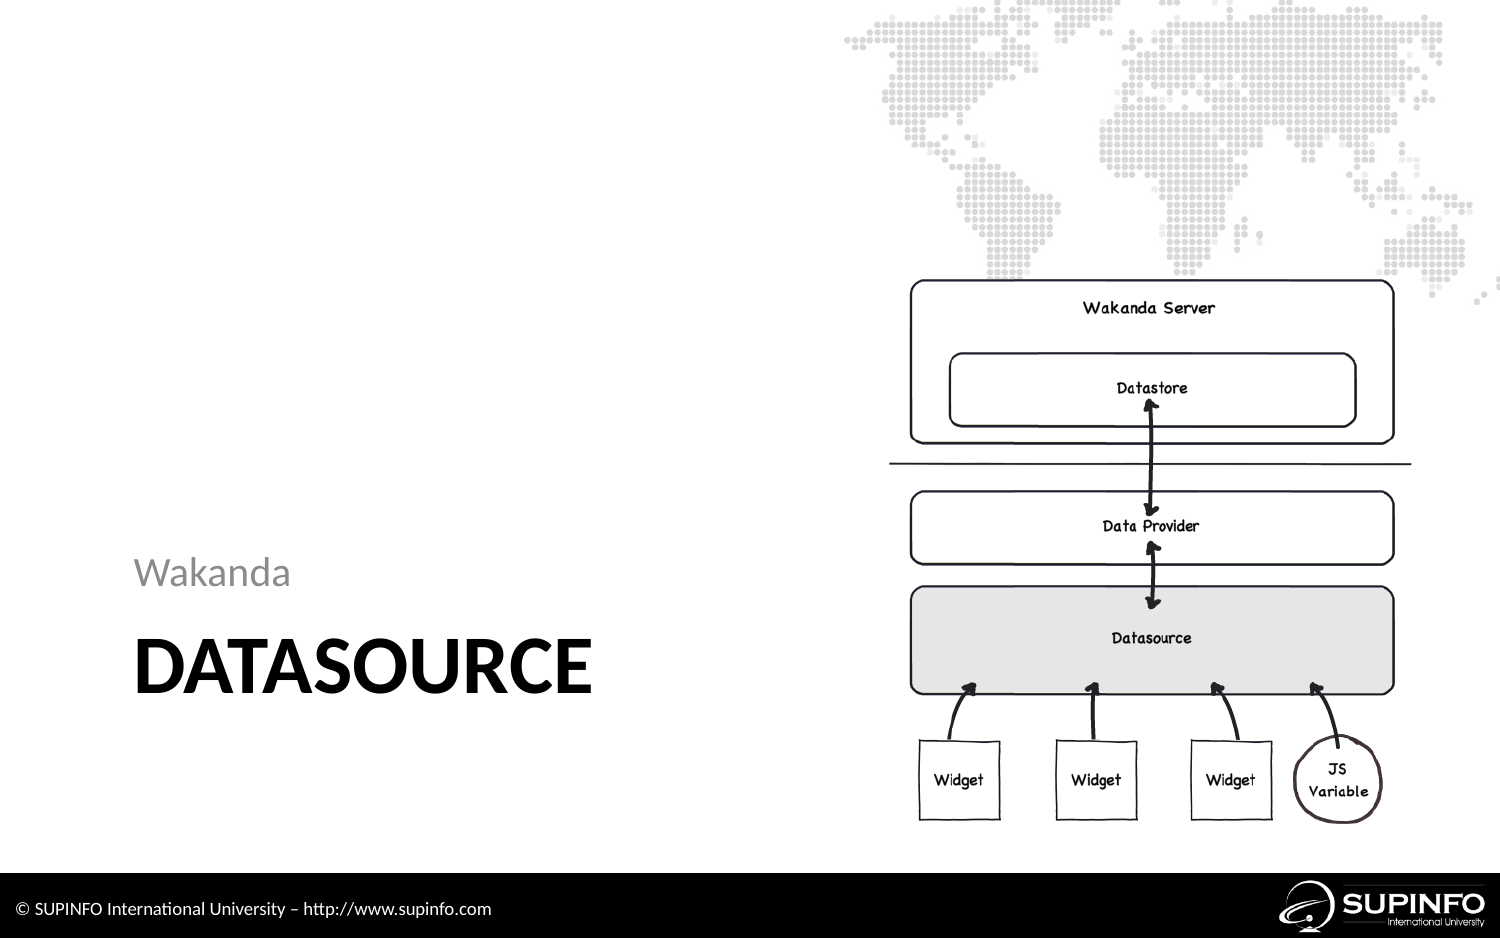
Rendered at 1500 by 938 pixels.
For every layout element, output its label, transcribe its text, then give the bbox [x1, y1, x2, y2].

picture [844, 0, 1500, 824]
title DataSource [118, 603, 883, 789]
list Wakanda [118, 397, 883, 603]
picture [1269, 870, 1494, 938]
